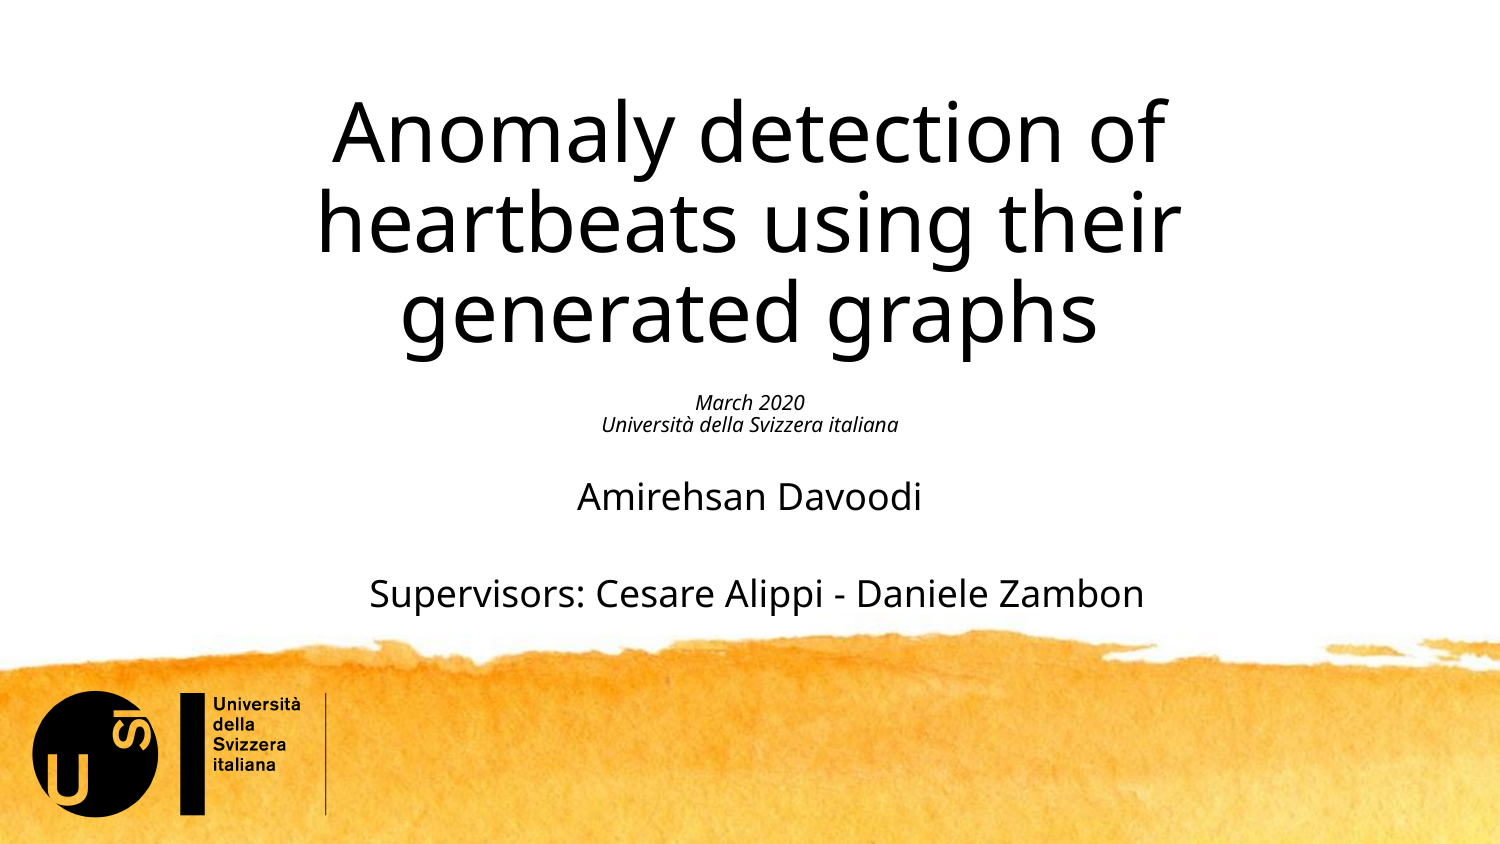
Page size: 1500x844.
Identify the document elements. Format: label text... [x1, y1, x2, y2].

picture [0, 571, 1500, 844]
title Anomaly detection of heartbeats using their generated graphs [178, 72, 1321, 367]
subtitle March 2020 Università della Svizzera italiana Amirehsan Davoodi Supervisors: Cesare Alippi - Daniele Zambon [178, 386, 1321, 570]
